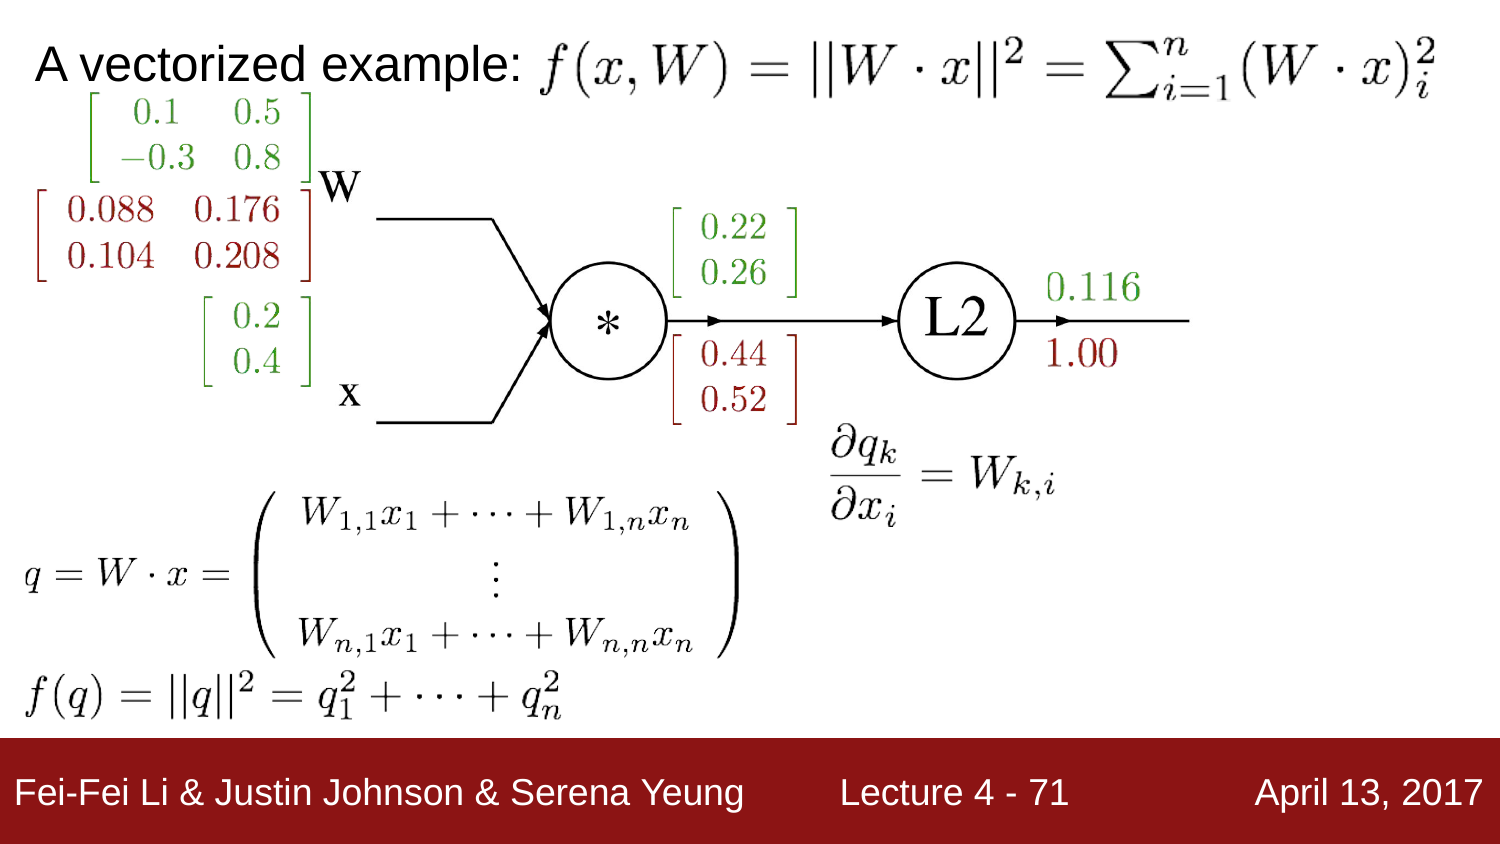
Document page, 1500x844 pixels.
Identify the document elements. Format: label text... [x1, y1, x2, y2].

text_box [25, 491, 740, 660]
text_box [37, 188, 312, 282]
text_box [1047, 337, 1119, 368]
title A vectorized example: [32, 29, 529, 173]
text_box [203, 295, 312, 387]
text_box [282, 125, 1218, 467]
text_box [672, 334, 798, 425]
text_box [89, 92, 312, 183]
text_box [830, 422, 1056, 527]
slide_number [1252, 769, 1488, 844]
text_box [672, 206, 798, 298]
text_box [25, 669, 562, 721]
slide_number Lecture 4 - 58 [837, 769, 1073, 844]
footer Fei-Fei Li & Justin Johnson & Serena Yeung [11, 769, 753, 844]
text_box [540, 35, 1436, 102]
text_box [1047, 271, 1142, 302]
